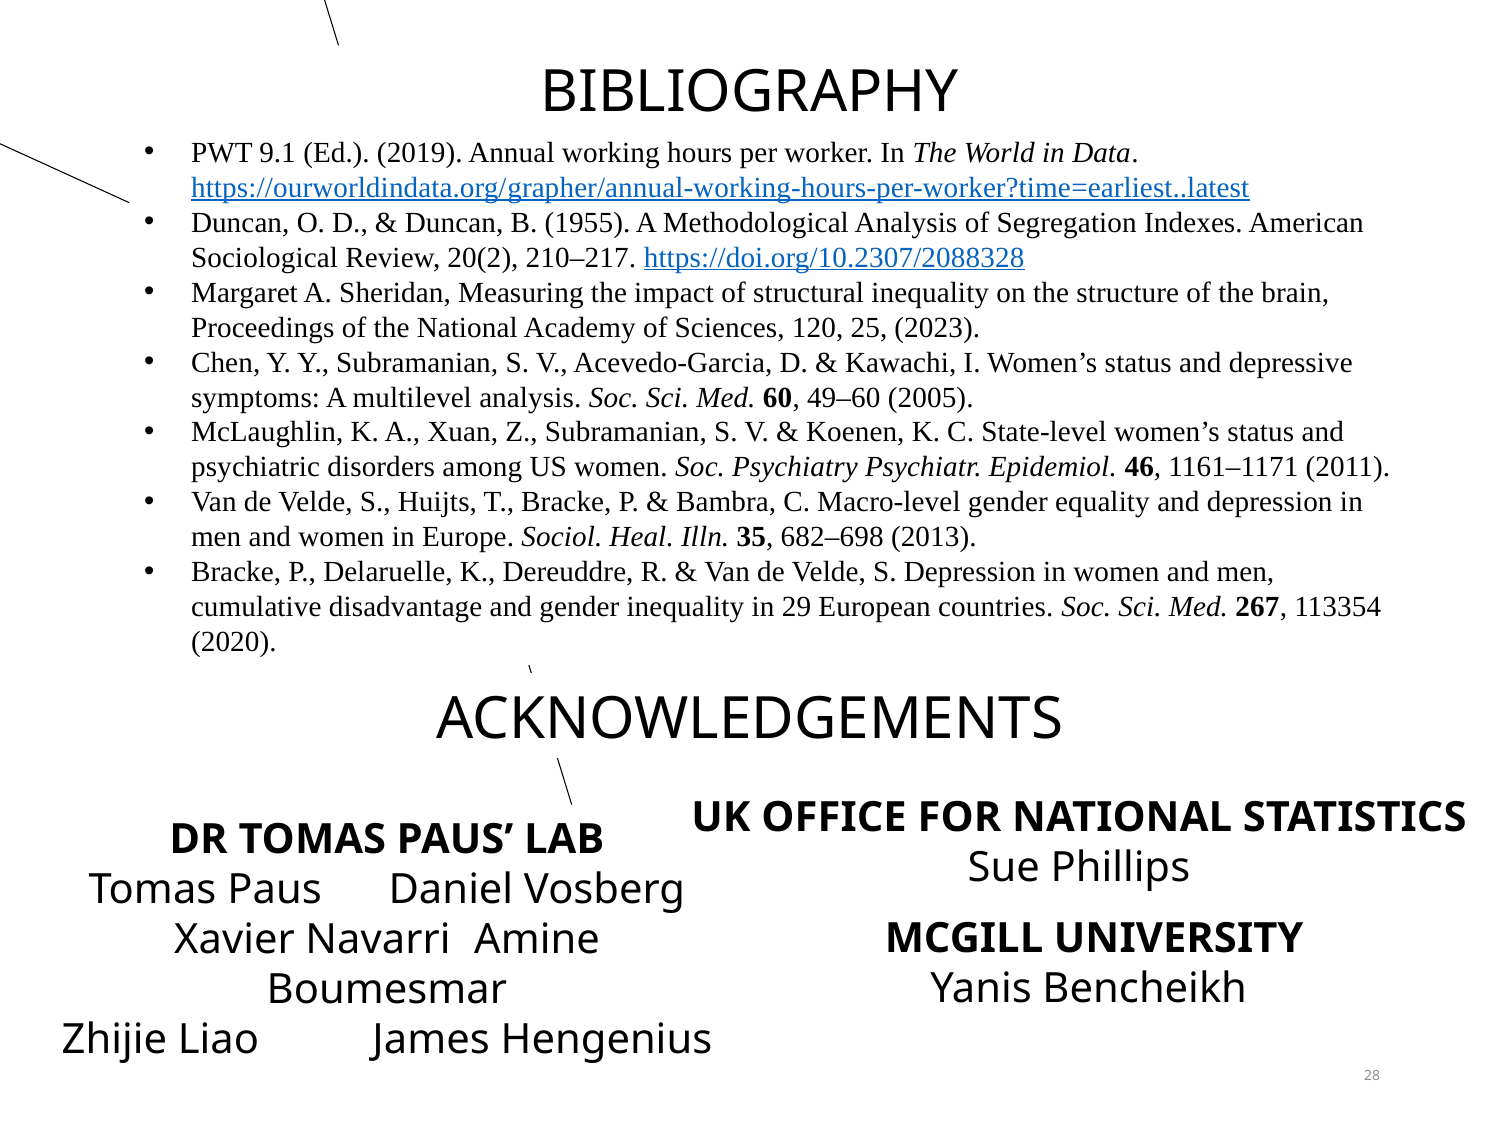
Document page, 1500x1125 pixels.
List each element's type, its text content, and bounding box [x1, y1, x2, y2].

text_box MCGILL UNIVERSITY Yanis Bencheikh [714, 903, 1474, 1019]
text_box ACKNOWLEDGEMENTS [0, 673, 1500, 758]
text_box UK OFFICE FOR NATIONAL STATISTICS Sue Phillips [605, 782, 1500, 947]
text_box PWT 9.1 (Ed.). (2019). Annual working hours per worker. In The World in Data. https://ourworldindata.org/grapher/annual-working-hours-per-worker?time=earliest..latest Duncan, O. D., & Duncan, B. (1955). A Methodological Analysis of Segregation Indexes. American Sociological Review, 20(2), 210–217. https://doi.org/10.2307/2088328 Margaret A. Sheridan, Measuring the impact of structural inequality on the structure of the brain, Proceedings of the National Academy of Sciences, 120, 25, (2023). Chen, Y. Y., Subramanian, S. V., Acevedo-Garcia, D. & Kawachi, I. Women’s status and depressive symptoms: A multilevel analysis. Soc. Sci. Med. 60, 49–60 (2005). McLaughlin, K. A., Xuan, Z., Subramanian, S. V. & Koenen, K. C. State-level women’s status and psychiatric disorders among US women. Soc. Psychiatry Psychiatr. Epidemiol. 46, 1161–1171 (2011). Van de Velde, S., Huijts, T., Bracke, P. & Bambra, C. Macro-level gender equality and depression in men and women in Europe. Sociol. Heal. Illn. 35, 682–698 (2013). Bracke, P., Delaruelle, K., Dereuddre, R. & Van de Velde, S. Depression in women and men, cumulative disadvantage and gender inequality in 29 European countries. Soc. Sci. Med. 267, 113354 (2020). [129, 125, 1428, 665]
text_box BIBLIOGRAPHY [0, 45, 1500, 131]
text_box DR TOMAS PAUS’ LAB Tomas Paus Daniel Vosberg Xavier Navarri Amine Boumesmar Zhijie Liao James Hengenius [38, 804, 735, 1120]
slide_number 28 [1057, 1046, 1396, 1106]
